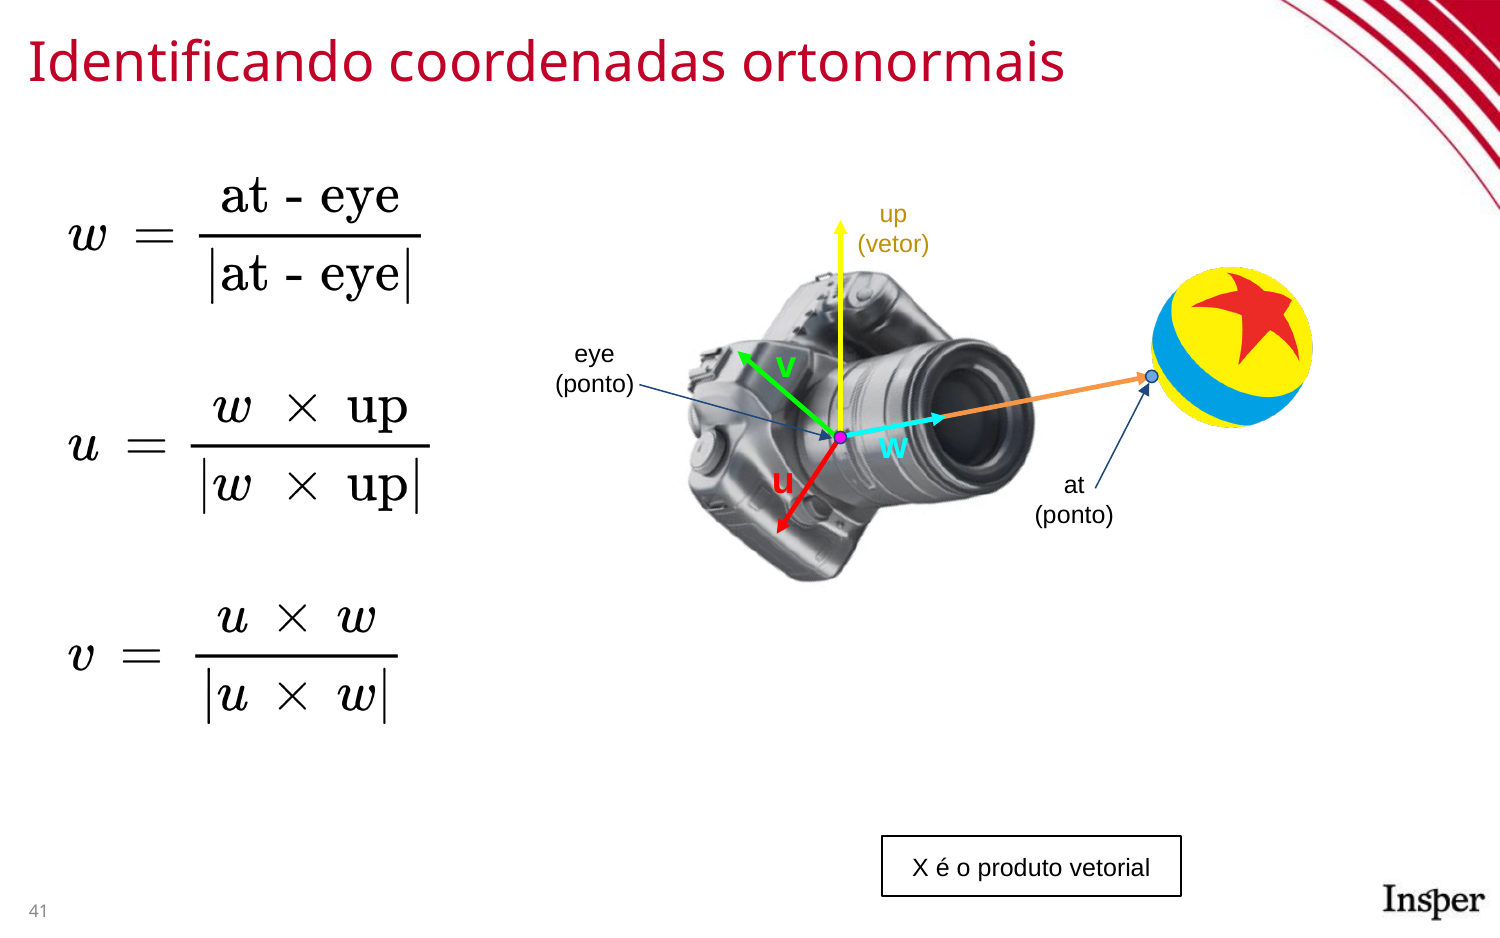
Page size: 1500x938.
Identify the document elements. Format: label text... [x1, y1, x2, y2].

text_box X é o produto vetorial [881, 836, 1182, 896]
picture [68, 0, 1500, 938]
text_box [776, 436, 841, 534]
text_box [1095, 382, 1150, 489]
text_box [737, 350, 840, 385]
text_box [639, 384, 833, 439]
text_box eye (ponto) [523, 322, 666, 413]
text_box at (ponto) [1022, 453, 1134, 544]
title Identificando coordenadas ortonormais [13, 18, 1397, 104]
slide_number 41 [0, 887, 78, 938]
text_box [840, 416, 947, 437]
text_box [842, 375, 1152, 437]
text_box up (vetor) [834, 182, 954, 253]
